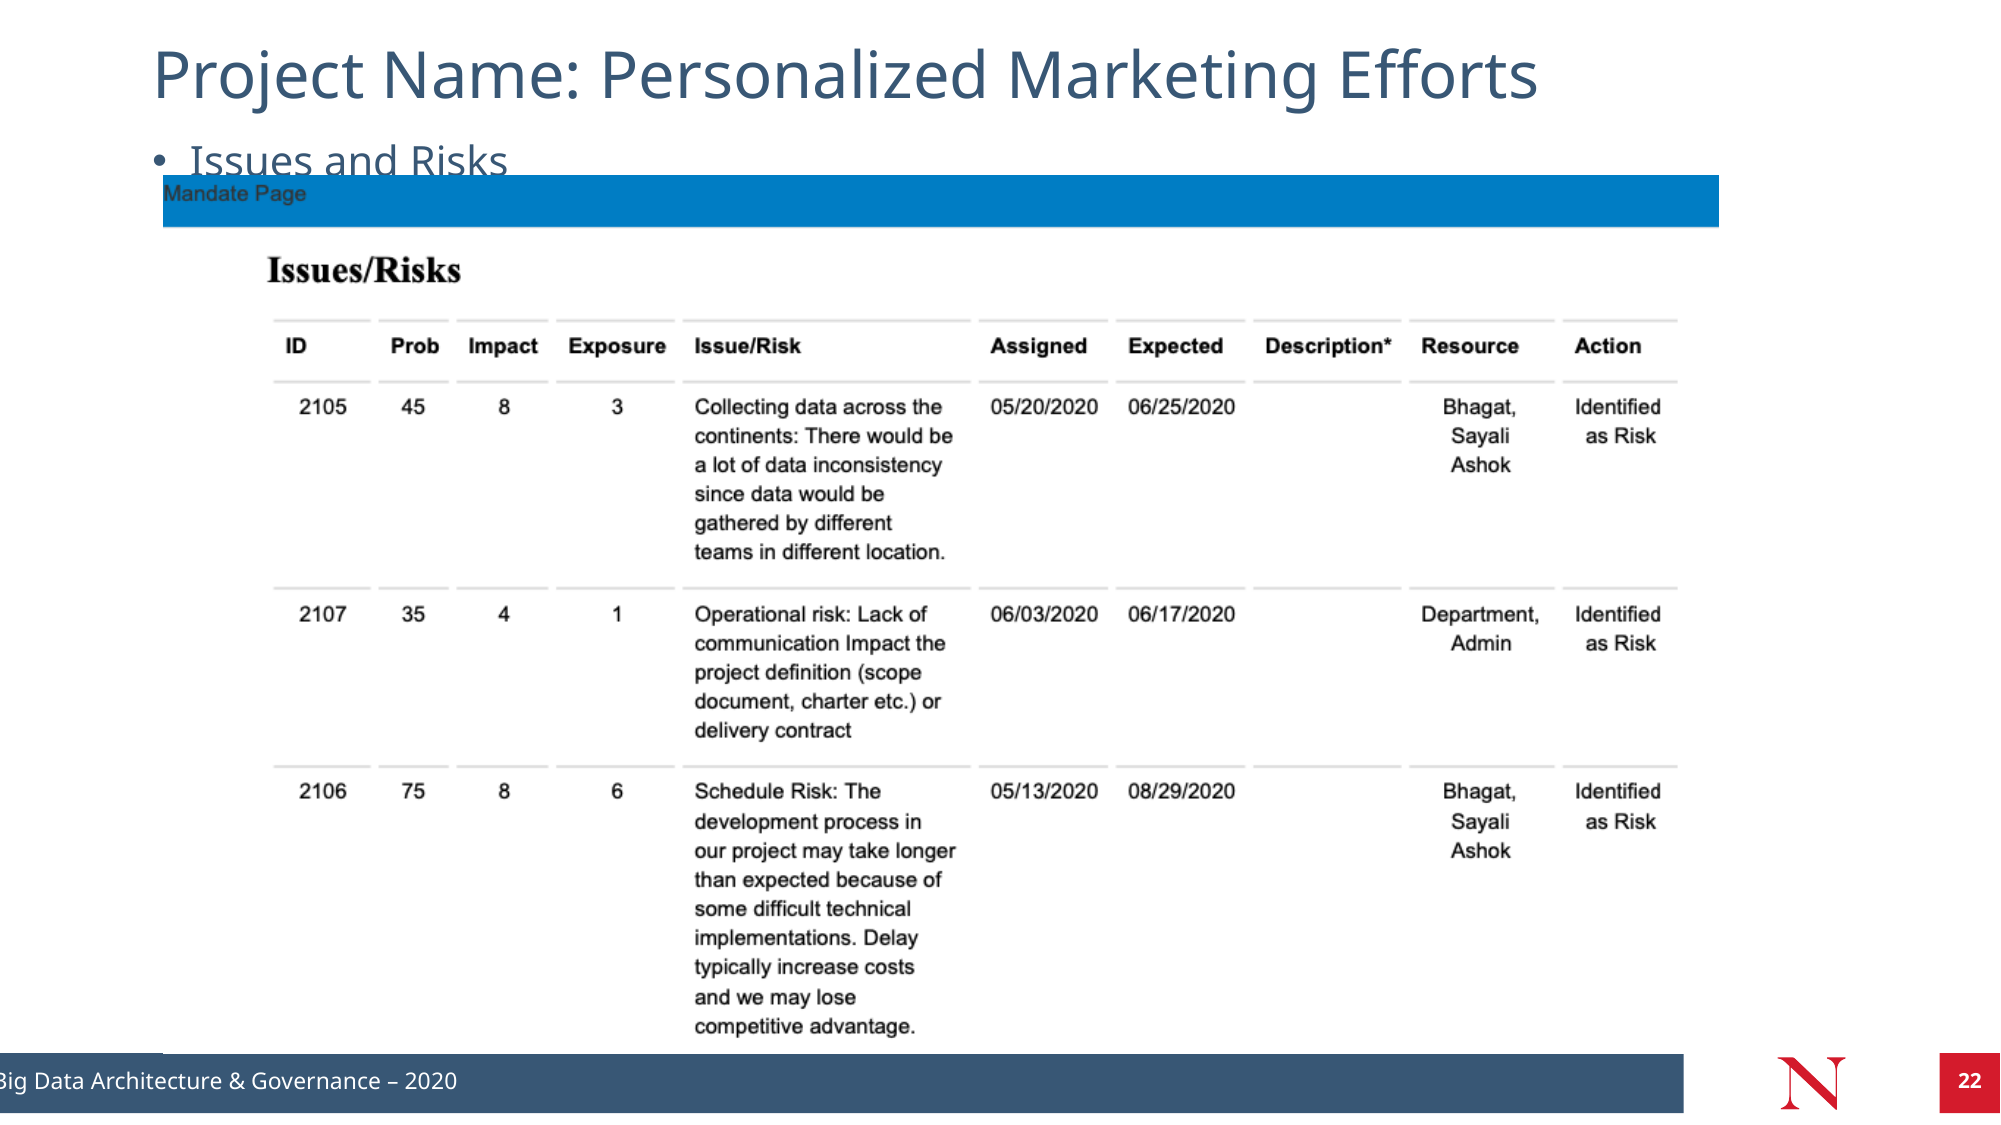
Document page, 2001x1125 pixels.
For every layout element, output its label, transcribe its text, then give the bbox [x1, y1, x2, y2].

title Project Name: Personalized Marketing Efforts [137, 14, 1863, 117]
picture [163, 175, 1719, 1054]
picture [1766, 1038, 1857, 1125]
list Issues and Risks [137, 117, 1863, 969]
